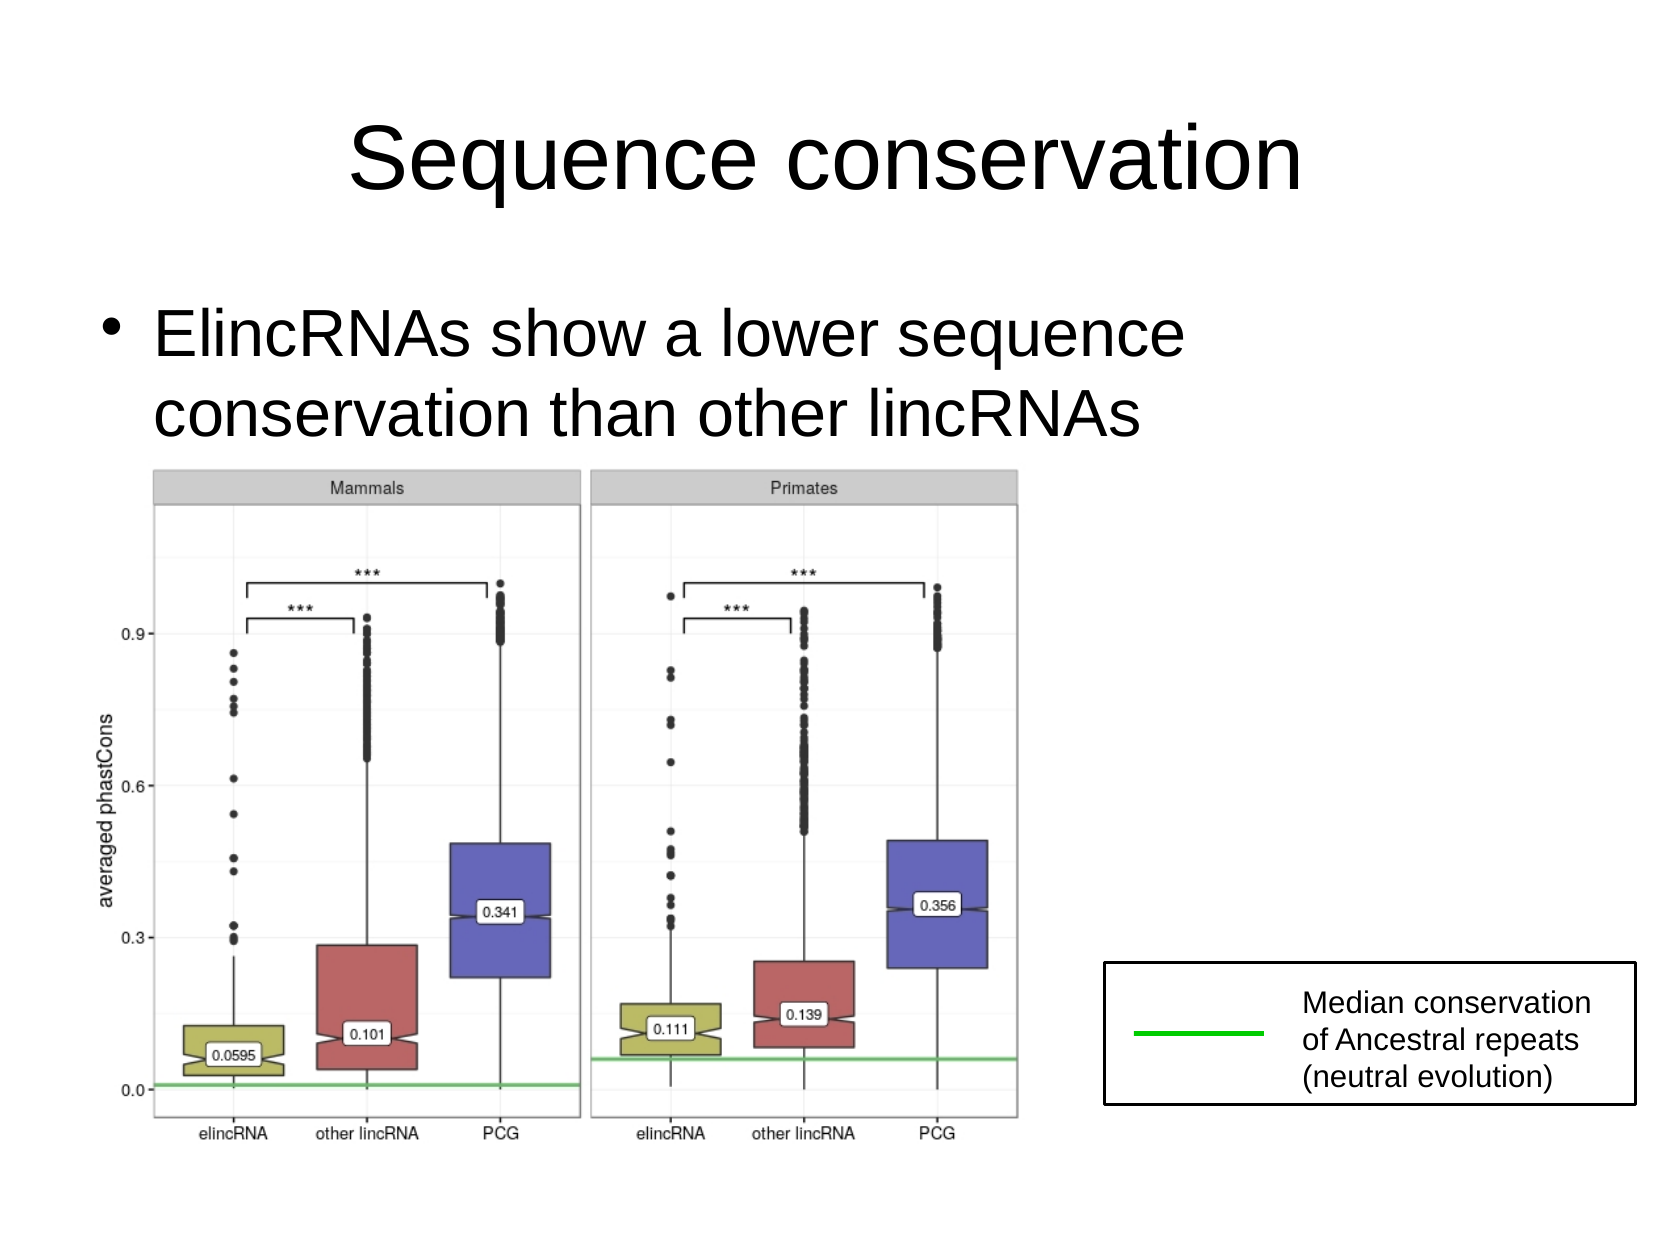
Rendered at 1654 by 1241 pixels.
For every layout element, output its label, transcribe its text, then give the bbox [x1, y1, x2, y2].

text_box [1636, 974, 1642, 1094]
text_box ElincRNAs show a lower sequence conservation than other lincRNAs [82, 290, 1571, 1010]
text_box Sequence conservation [82, 49, 1571, 257]
picture [82, 460, 1028, 1179]
text_box [1104, 962, 1636, 1105]
